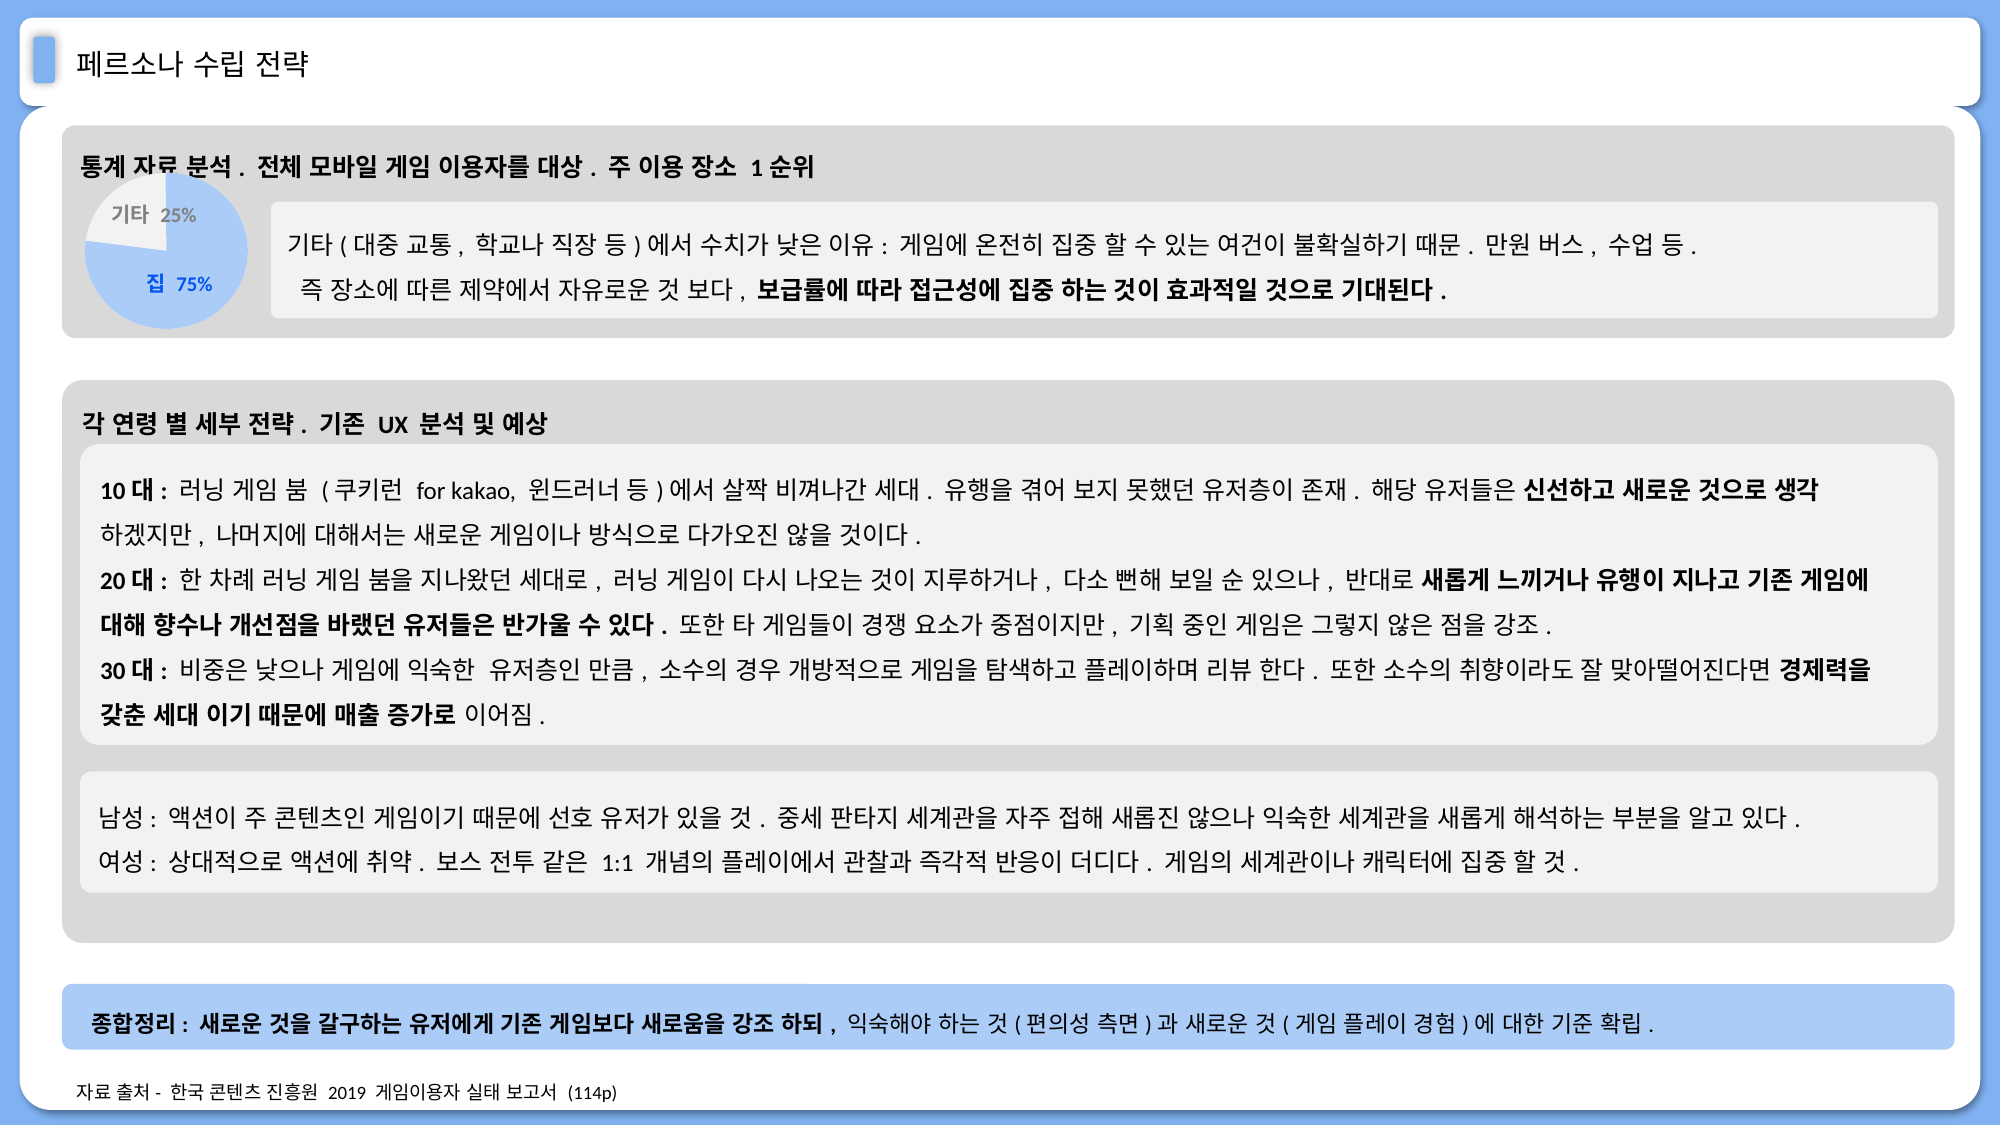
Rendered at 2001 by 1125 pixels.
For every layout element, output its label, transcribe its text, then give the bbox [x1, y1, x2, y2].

text_box 각 연령 별 세부 전략. 기존 UX 분석 및 예상 [60, 378, 1956, 944]
title 페르소나 수립 전략 [62, 18, 1788, 114]
text_box 기타(대중 교통, 학교나 직장 등)에서 수치가 낮은 이유: 게임에 온전히 집중 할 수 있는 여건이 불확실하기 때문. 만원 버스, 수업 등. 즉 장소에 따른 제약에서 자유로운 것 보다, 보급률에 따라 접근성에 집중 하는 것이 효과적일 것으로 기대된다. [269, 200, 1939, 320]
text_box 자료 출처- 한국 콘텐츠 진흥원 2019 게임이용자 실태 보고서 (114p) [61, 1079, 923, 1106]
text_box 10대: 러닝 게임 붐 (쿠키런 for kakao, 윈드러너 등)에서 살짝 비껴나간 세대. 유행을 겪어 보지 못했던 유저층이 존재. 해당 유저들은 신선하고 새로운 것으로 생각 하겠지만, 나머지에 대해서는 새로운 게임이나 방식으로 다가오진 않을 것이다. 20대: 한 차례 러닝 게임 붐을 지나왔던 세대로, 러닝 게임이 다시 나오는 것이 지루하거나, 다소 뻔해 보일 순 있으나, 반대로 새롭게 느끼거나 유행이 지나고 기존 게임에 대해 향수나 개선점을 바랬던 유저들은 반가울 수 있다. 또한 타 게임들이 경쟁 요소가 중점이지만, 기획 중인 게임은 그렇지 않은 점을 강조. 30대: 비중은 낮으나 게임에 익숙한 유저층인 만큼, 소수의 경우 개방적으로 게임을 탐색하고 플레이하며 리뷰 한다. 또한 소수의 취향이라도 잘 맞아떨어진다면 경제력을 갖춘 세대 이기 때문에 매출 증가로 이어짐. [78, 443, 1939, 746]
text_box 남성: 액션이 주 콘텐츠인 게임이기 때문에 선호 유저가 있을 것. 중세 판타지 세계관을 자주 접해 새롭진 않으나 익숙한 세계관을 새롭게 해석하는 부분을 알고 있다. 여성: 상대적으로 액션에 취약. 보스 전투 같은 1:1 개념의 플레이에서 관찰과 즉각적 반응이 더디다. 게임의 세계관이나 캐릭터에 집중 할 것. [78, 770, 1939, 894]
text_box 통계 자료 분석. 전체 모바일 게임 이용자를 대상. 주 이용 장소 1순위 [60, 124, 1956, 340]
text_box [84, 172, 248, 329]
text_box 종합정리: 새로운 것을 갈구하는 유저에게 기존 게임보다 새로움을 강조 하되, 익숙해야 하는 것(편의성 측면)과 새로운 것(게임 플레이 경험)에 대한 기준 확립. [60, 982, 1956, 1051]
